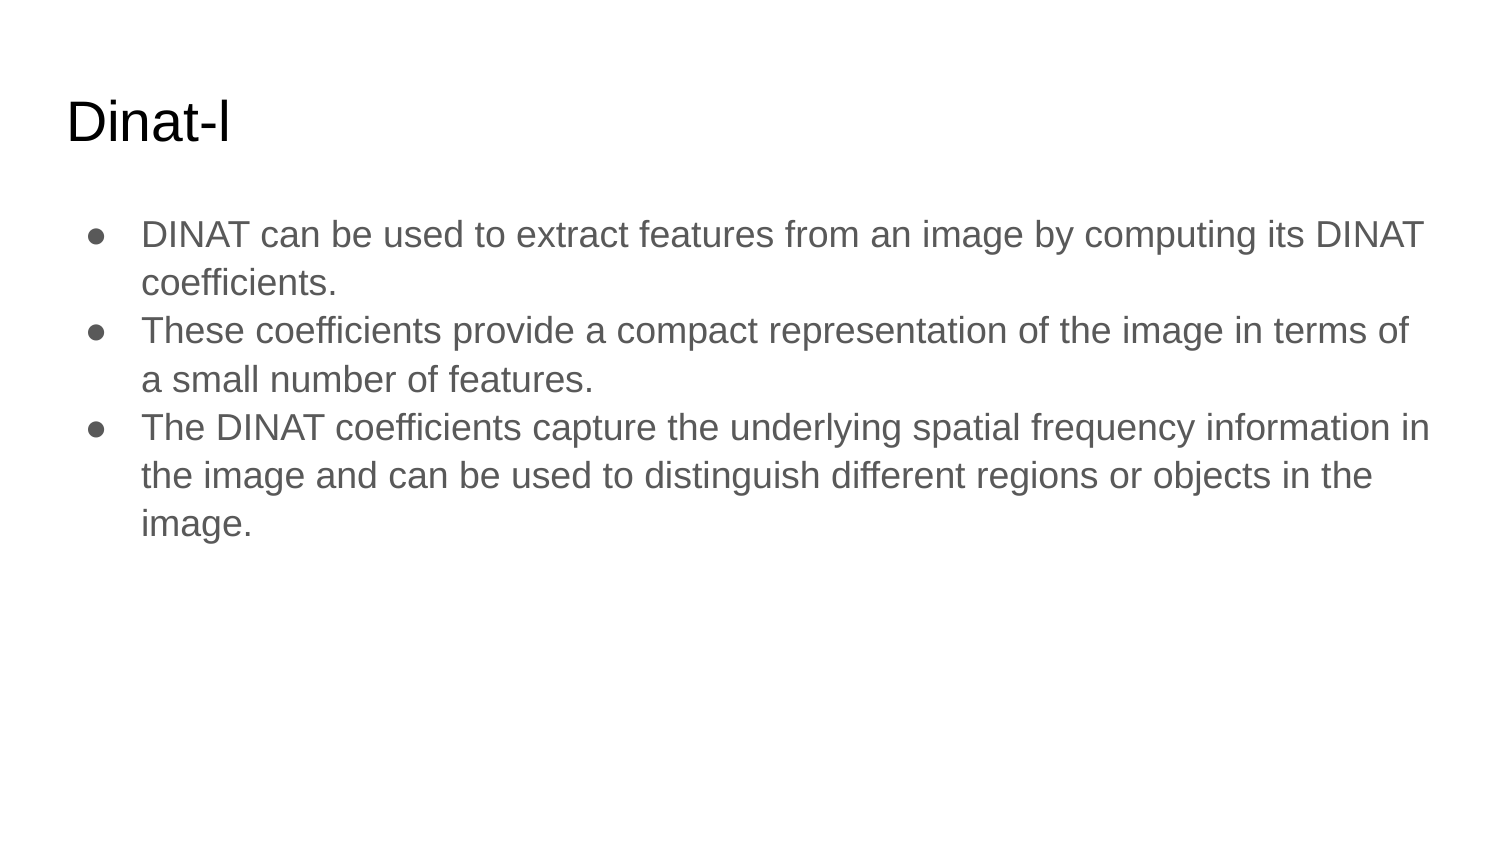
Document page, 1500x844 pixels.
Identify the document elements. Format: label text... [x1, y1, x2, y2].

list DINAT can be used to extract features from an image by computing its DINAT coefficients. These coefficients provide a compact representation of the image in terms of a small number of features. The DINAT coefficients capture the underlying spatial frequency information in the image and can be used to distinguish different regions or objects in the image. [51, 192, 1449, 753]
title Dinat-l [51, 75, 1449, 170]
